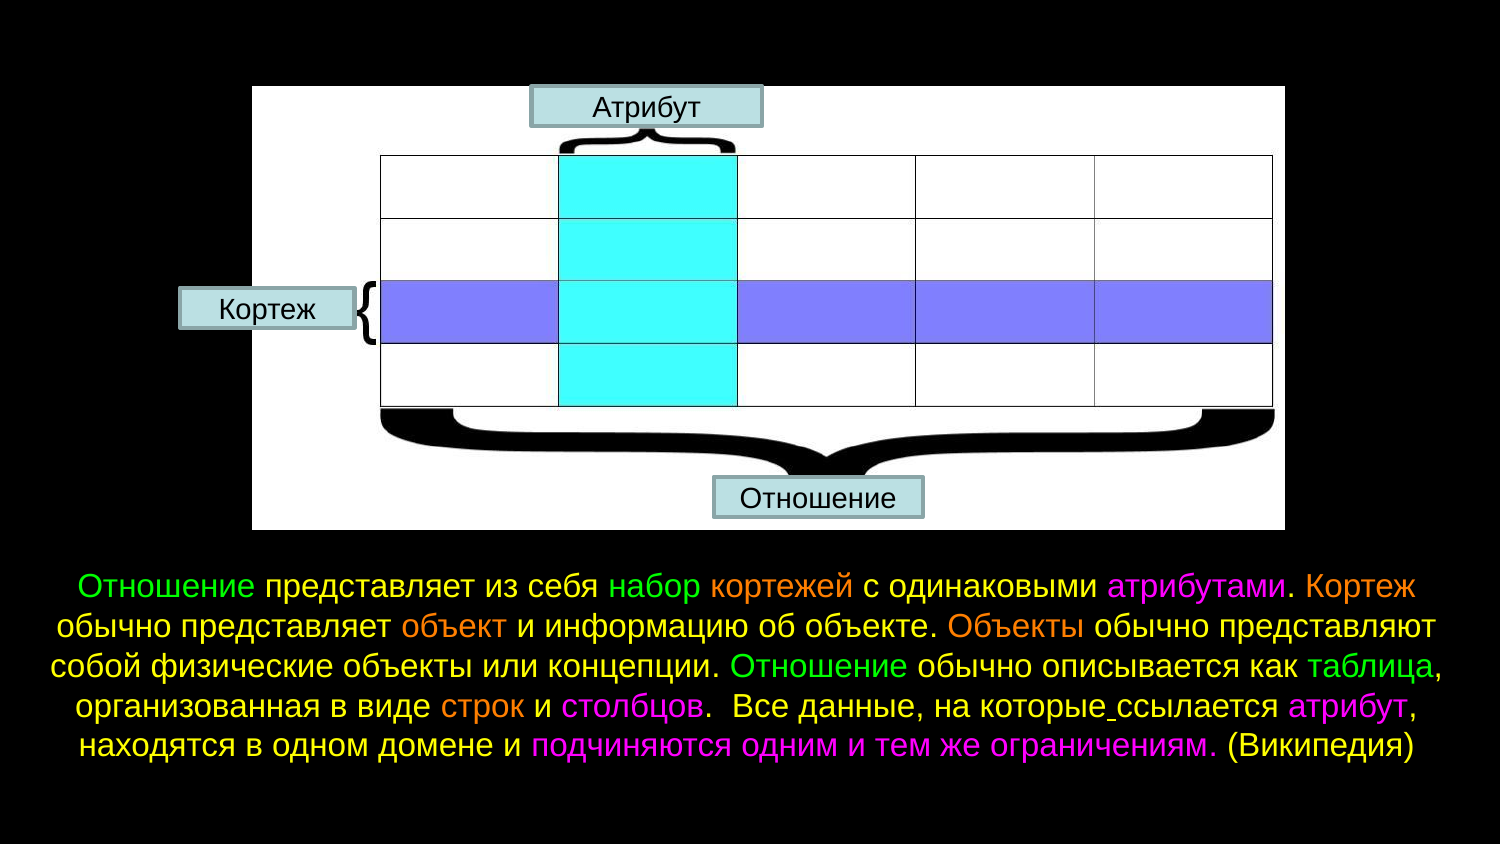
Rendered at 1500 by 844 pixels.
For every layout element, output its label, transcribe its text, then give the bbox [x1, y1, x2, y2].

text_box Кортеж [178, 286, 247, 330]
picture [252, 85, 1286, 530]
text_box Отношение представляет из себя набор кортежей с одинаковыми атрибутами. Кортеж обычно представляет объект и информацию об объекте. Объекты обычно представляют собой физические объекты или концепции. Отношение обычно описывается как таблица, организованная в виде строк и столбцов. Все данные, на которые ссылается атрибут, находятся в одном домене и подчиняются одним и тем же ограничениям. (Википедия) [36, 538, 1457, 789]
